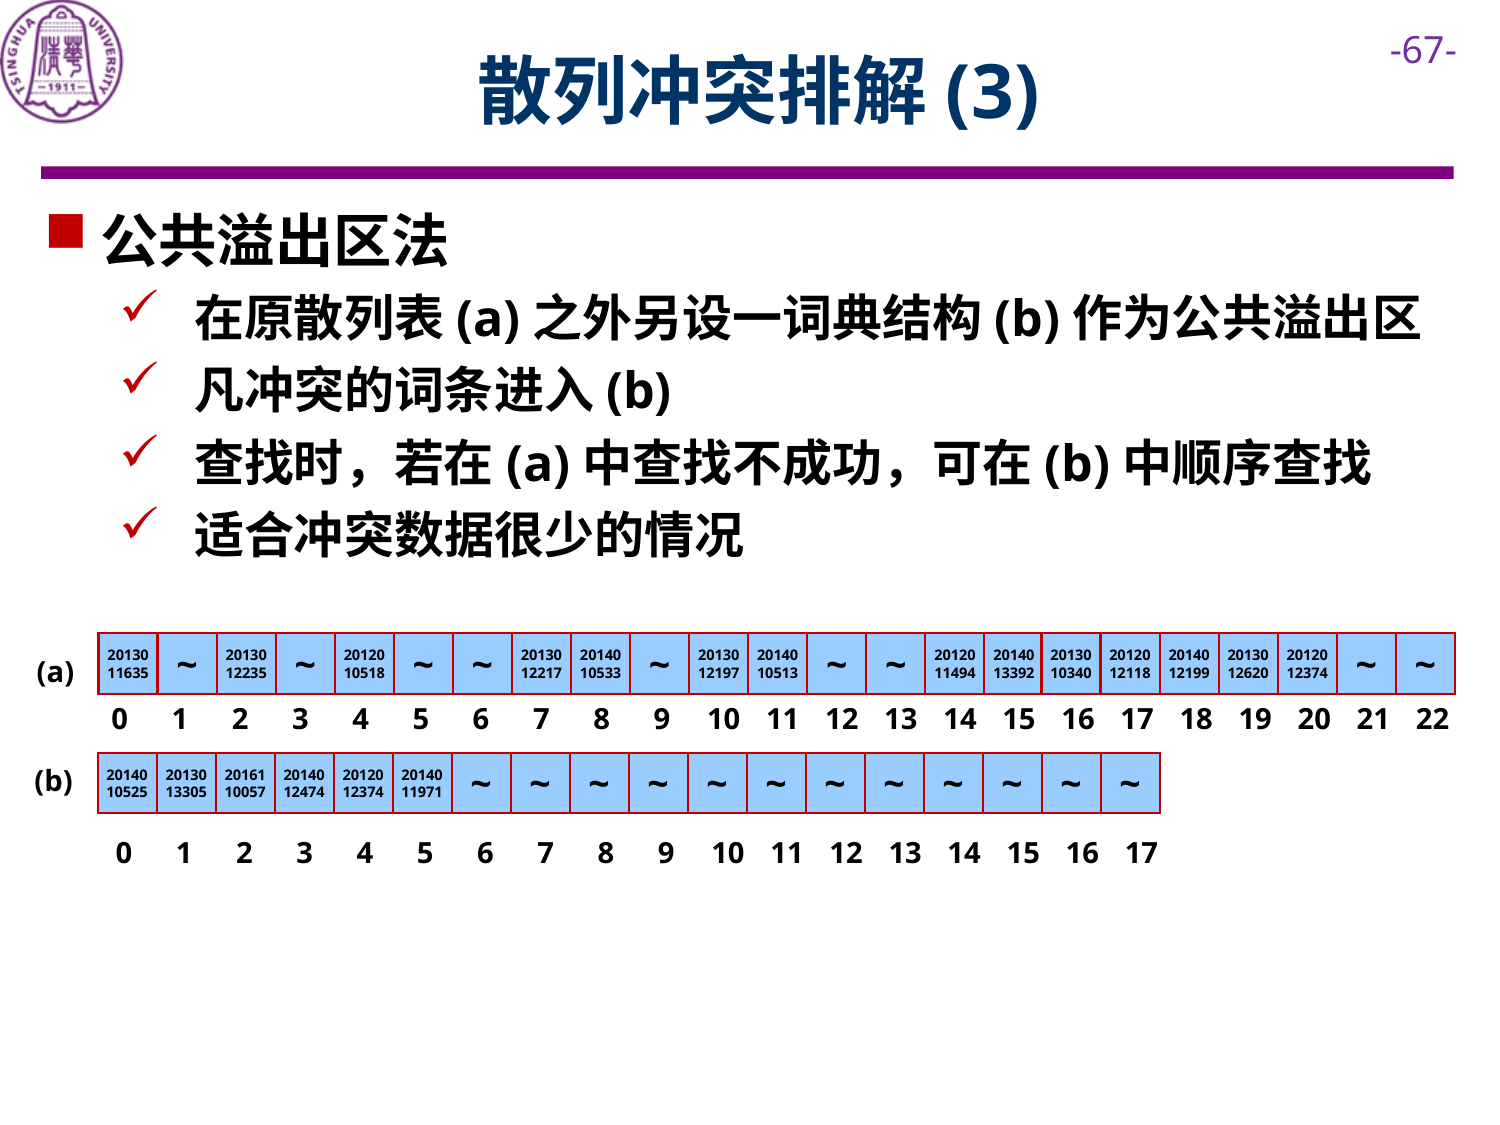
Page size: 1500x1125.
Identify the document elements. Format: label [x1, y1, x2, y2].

text_box [29, 196, 1465, 572]
text_box [16, 633, 1467, 878]
title [135, 13, 1383, 165]
picture [0, 0, 124, 124]
